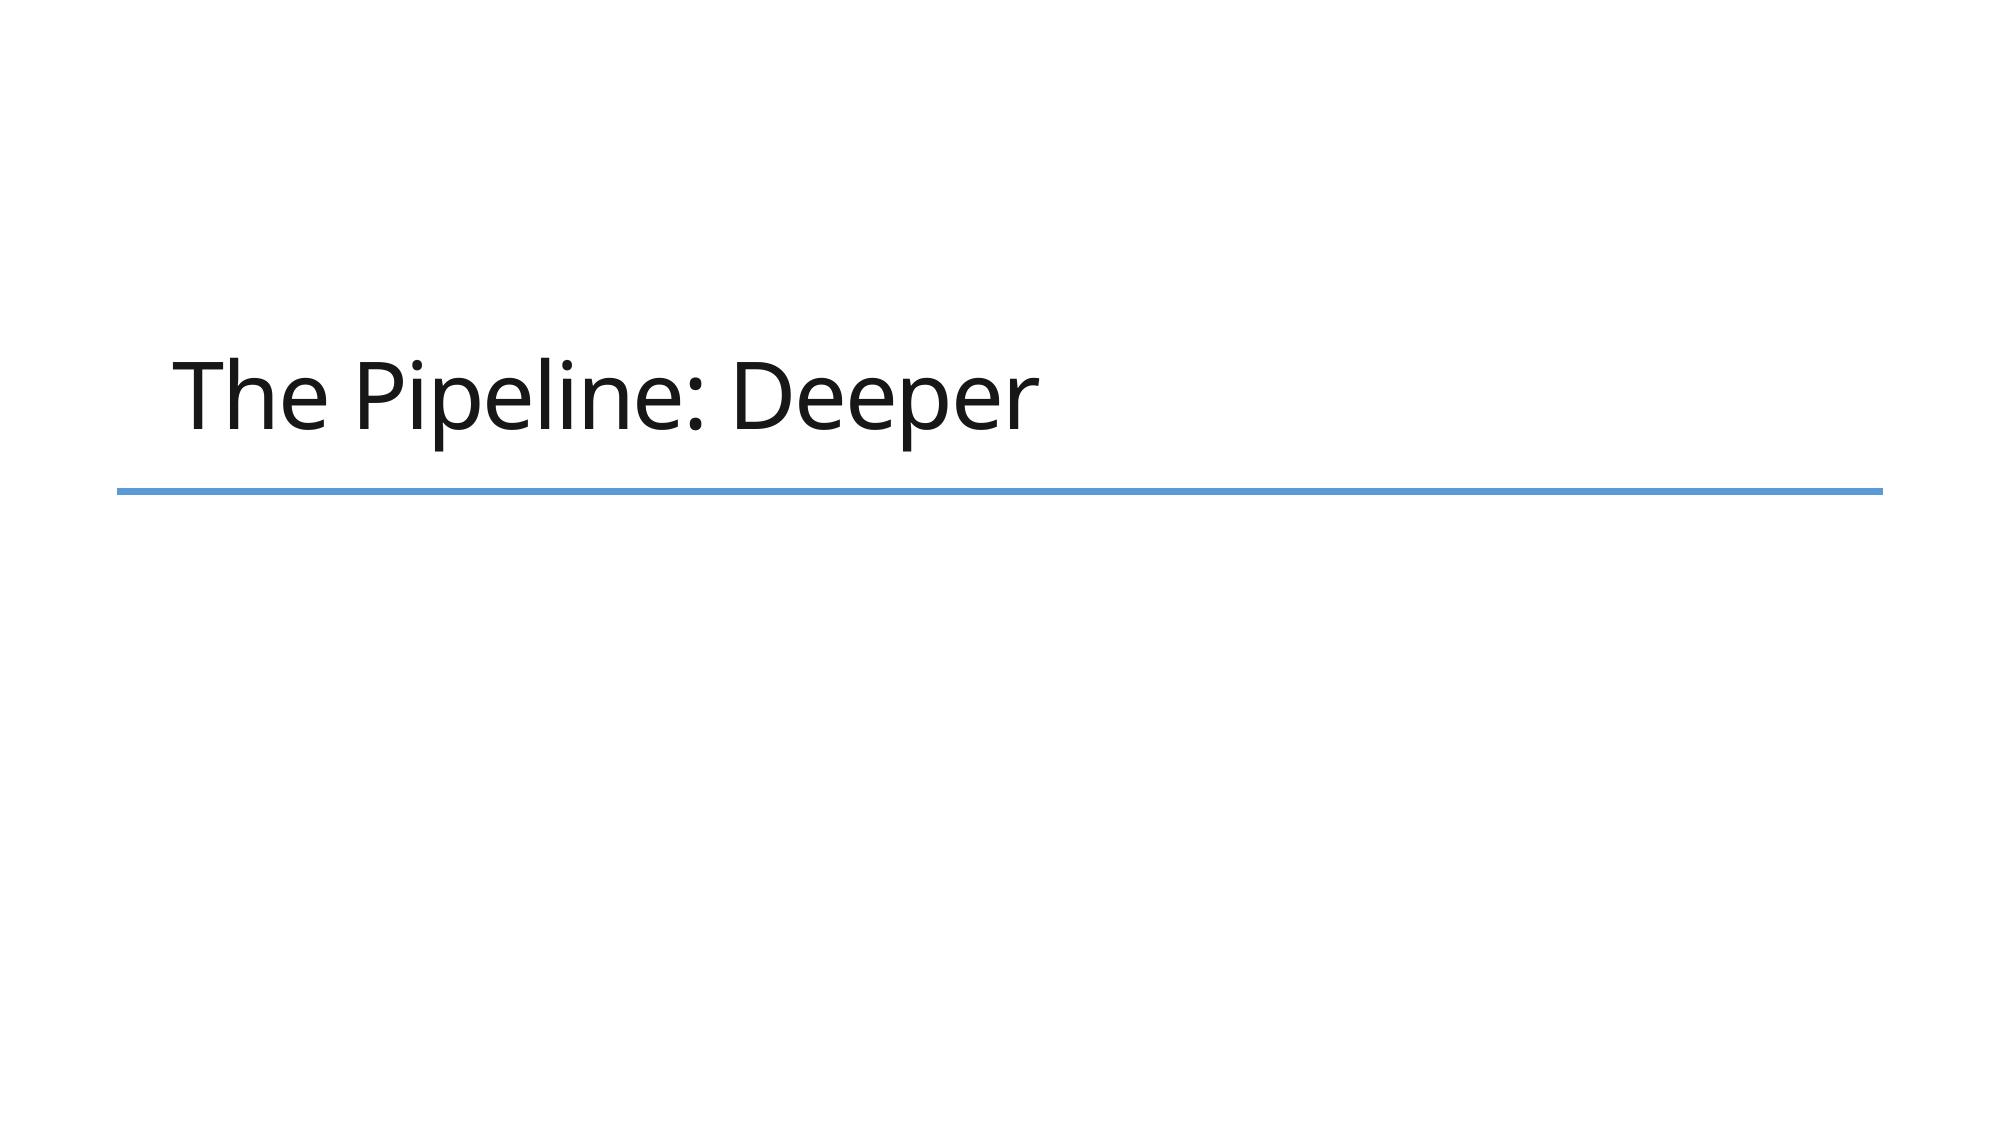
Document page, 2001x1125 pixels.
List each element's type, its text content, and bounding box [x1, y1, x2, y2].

title The Pipeline: Deeper [158, 64, 1884, 456]
